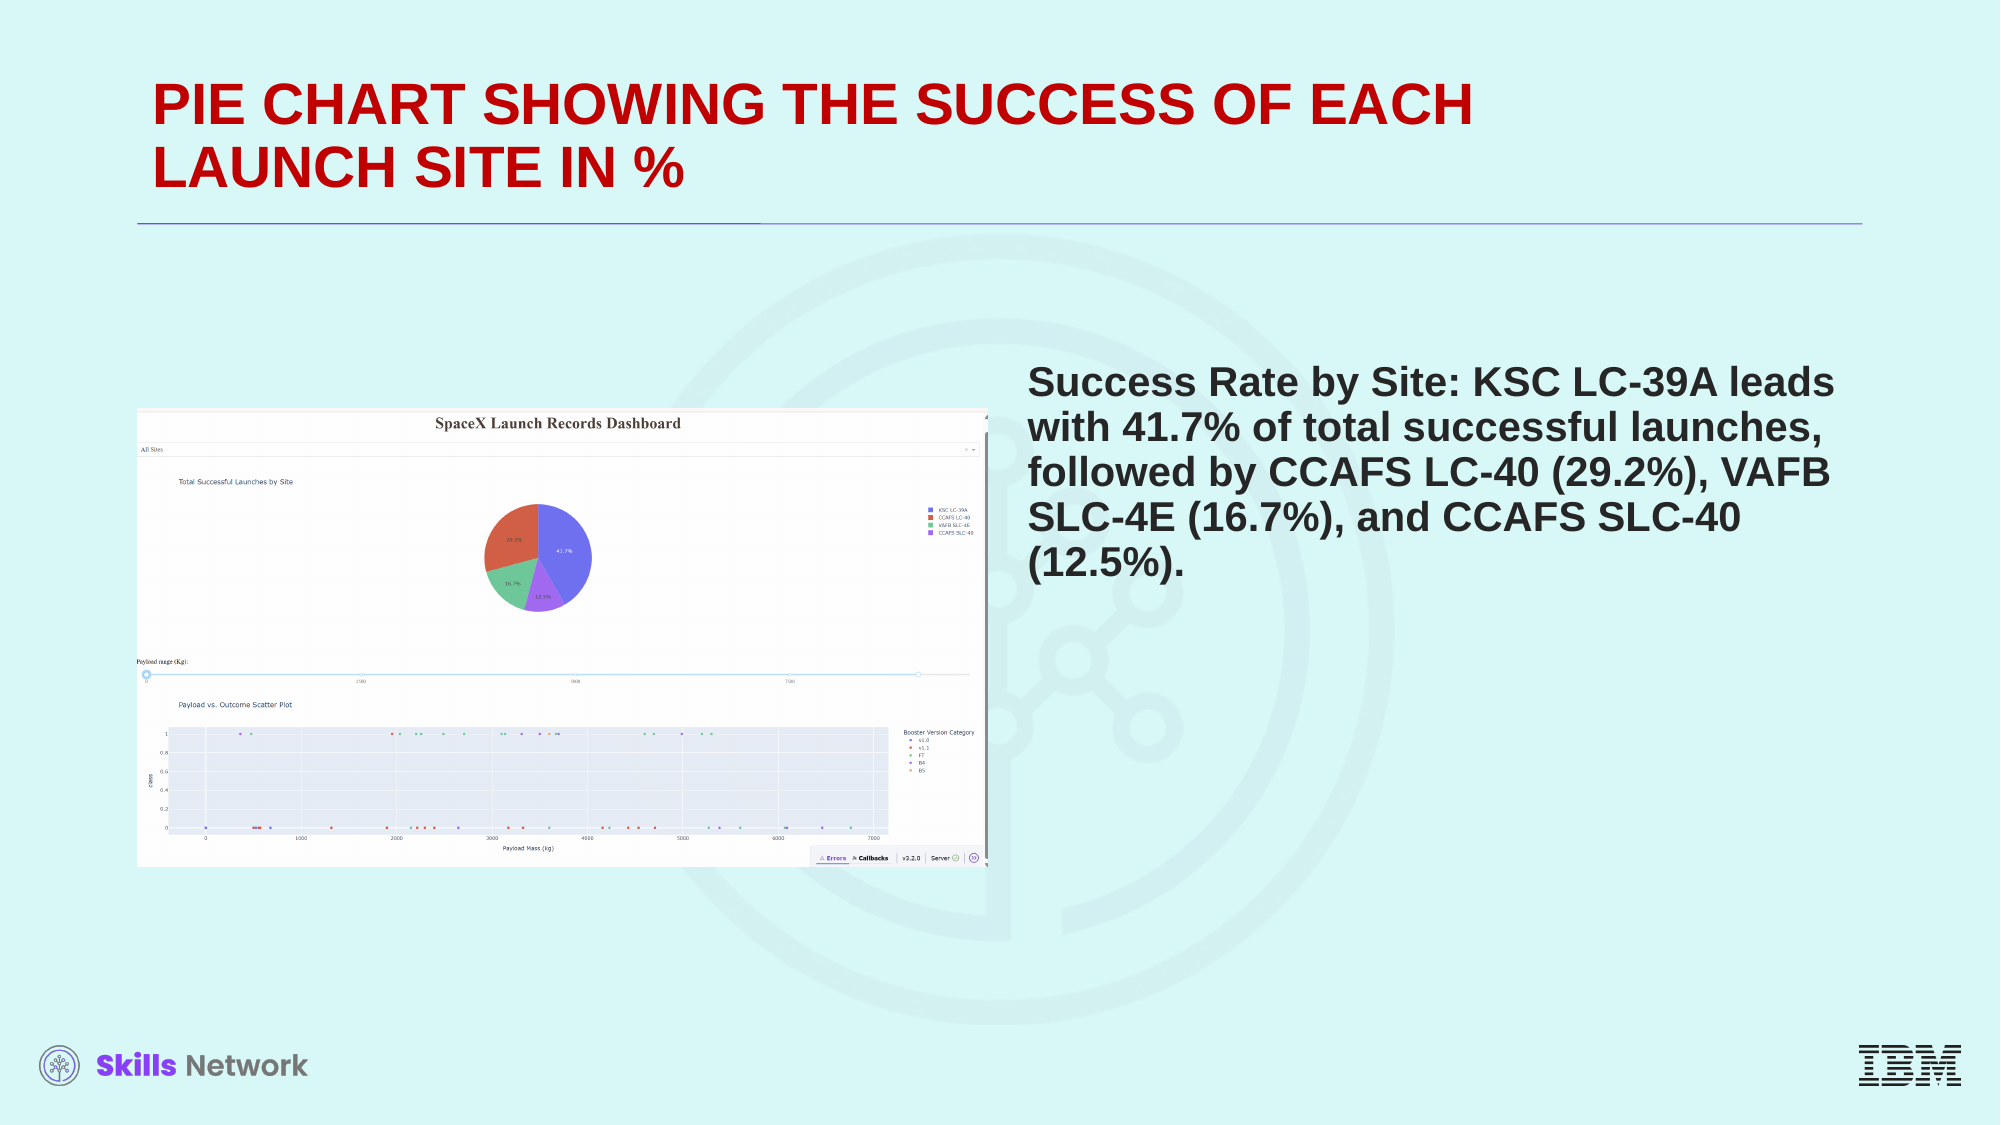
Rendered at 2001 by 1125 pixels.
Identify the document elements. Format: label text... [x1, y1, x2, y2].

picture [1859, 1045, 1961, 1086]
list Success Rate by Site: KSC LC‑39A leads with 41.7% of total successful launches, followed by CCAFS LC‑40 (29.2%), VAFB SLC‑4E (16.7%), and CCAFS SLC‑40 (12.5%). [1012, 262, 1863, 1013]
picture [39, 1045, 308, 1086]
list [137, 408, 988, 867]
title PIE CHART SHOWING THE SUCCESS OF EACH LAUNCH SITE IN % [137, 59, 1863, 278]
